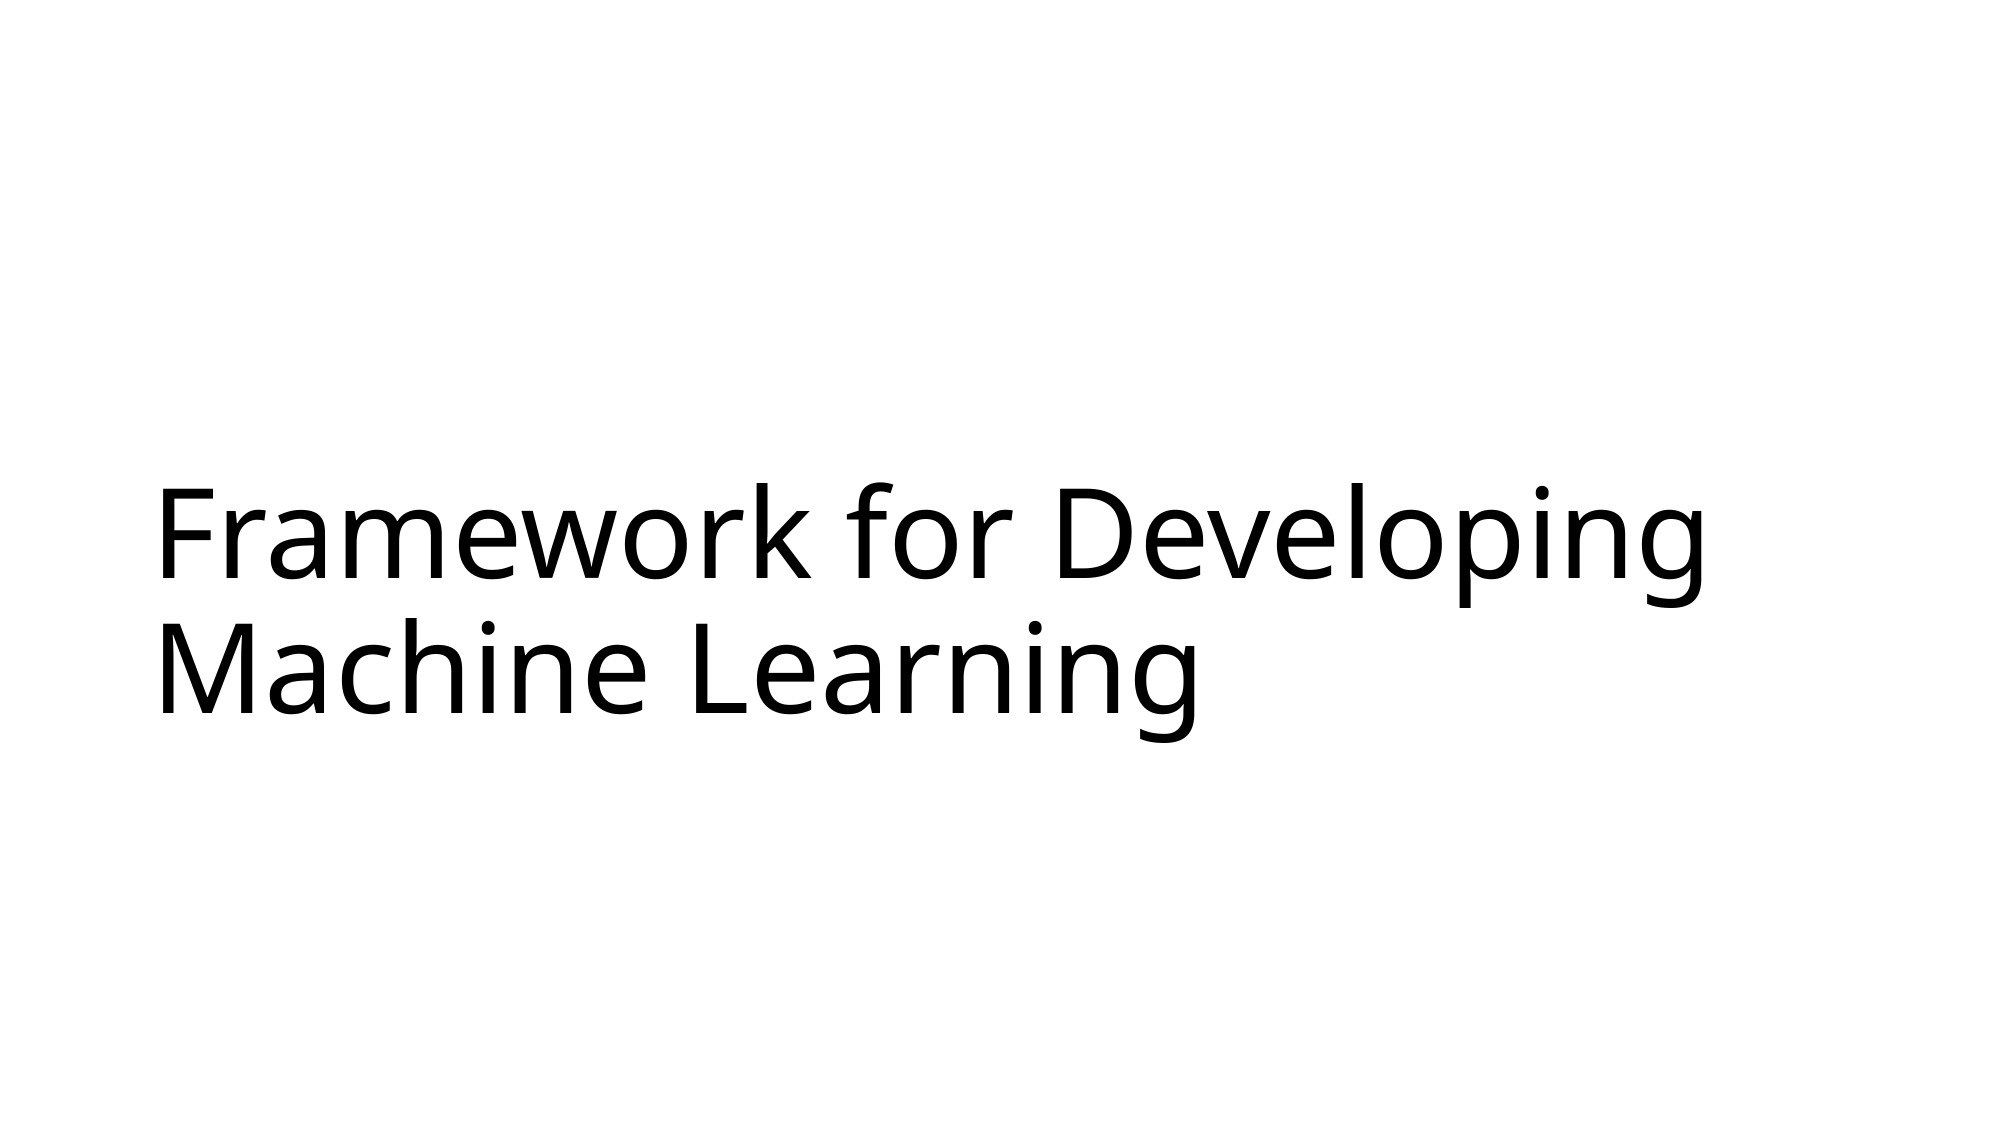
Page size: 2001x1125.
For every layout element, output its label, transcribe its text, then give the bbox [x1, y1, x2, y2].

title Framework for Developing Machine Learning [136, 280, 1862, 749]
